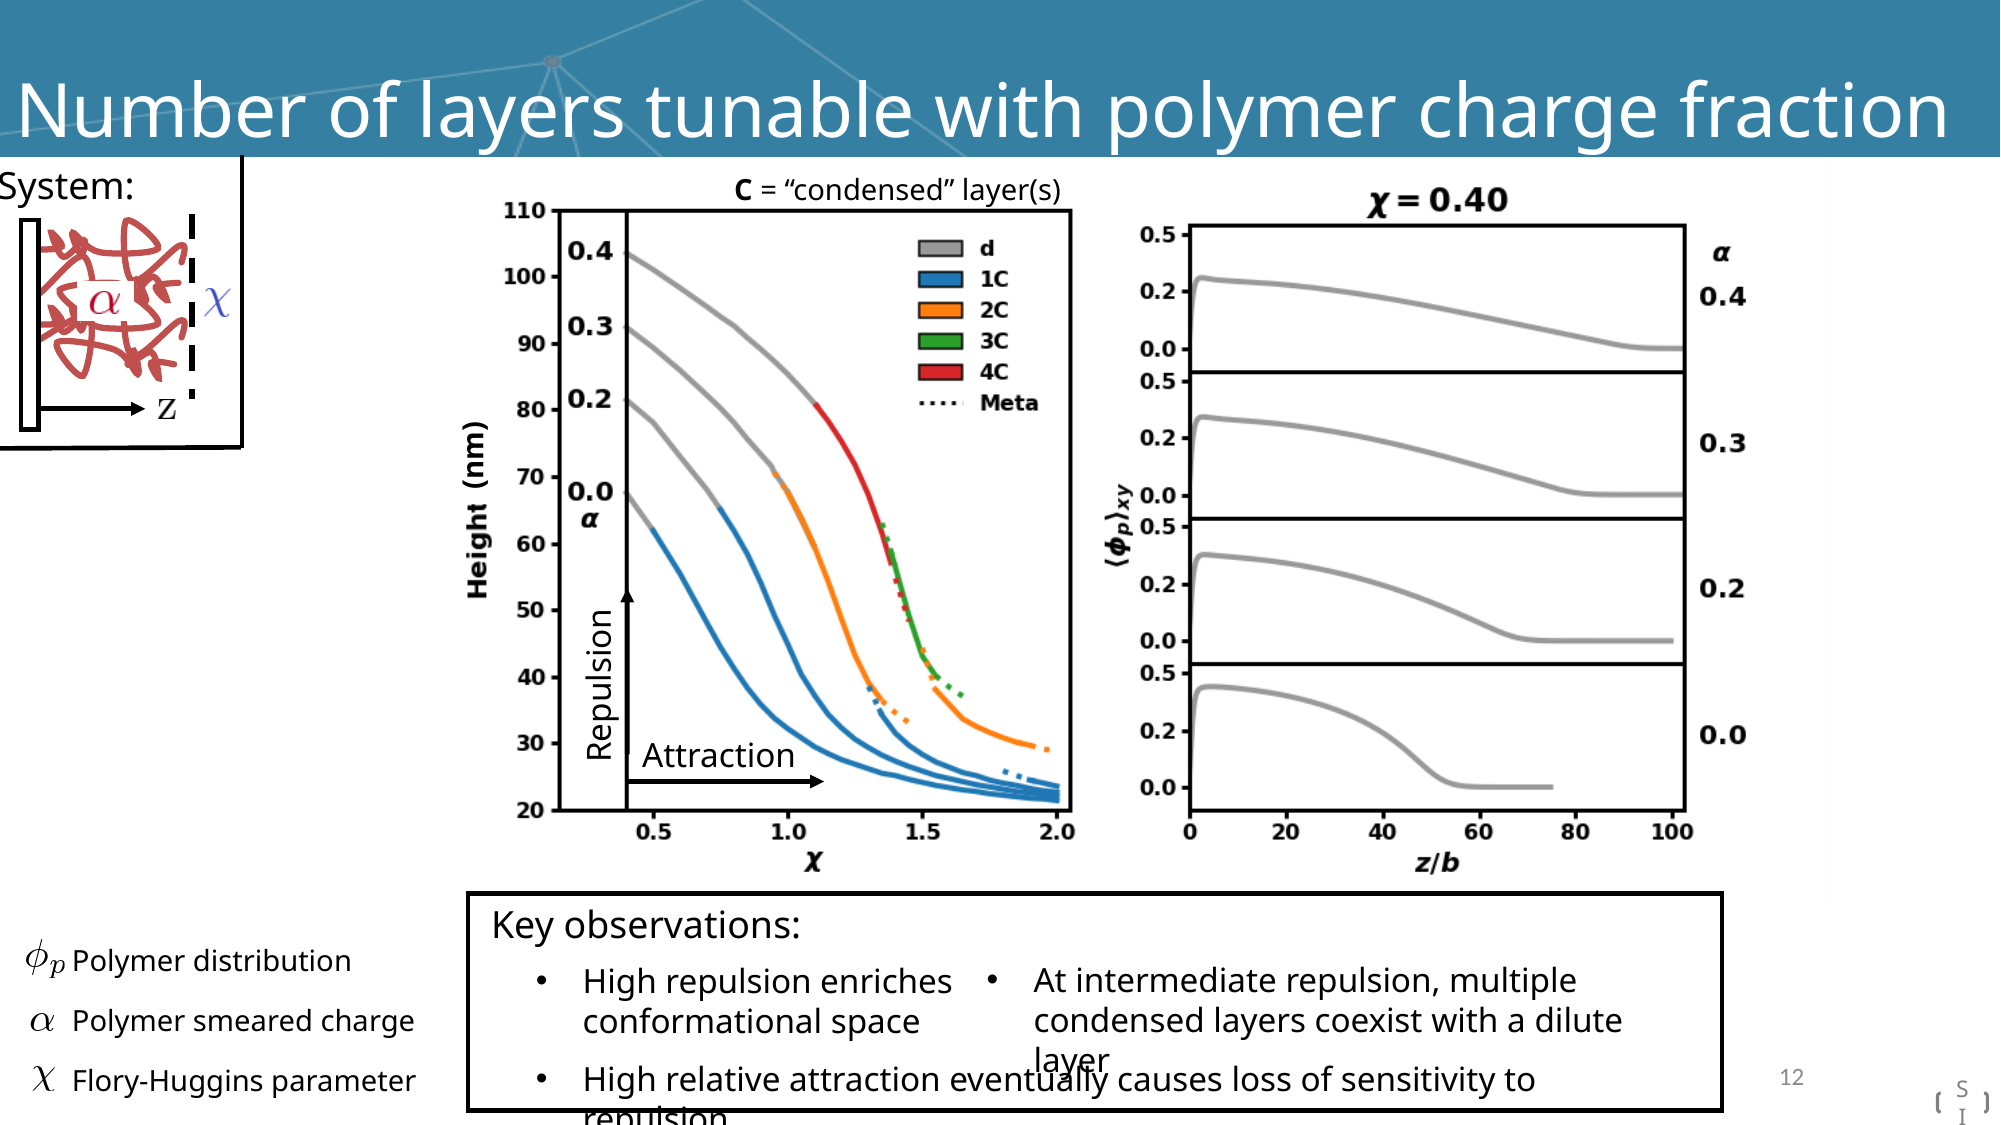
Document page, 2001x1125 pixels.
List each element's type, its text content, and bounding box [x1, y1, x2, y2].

picture [32, 1066, 55, 1091]
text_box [467, 893, 1723, 1111]
slide_number 12 [1724, 1048, 1820, 1103]
picture [30, 1013, 54, 1031]
picture [26, 939, 65, 978]
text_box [0, 154, 243, 449]
title Number of layers tunable with polymer charge fraction [0, 22, 1994, 154]
text_box Polymer distribution Polymer smeared charge Flory-Huggins parameter [57, 935, 432, 1105]
picture [378, 156, 1829, 907]
